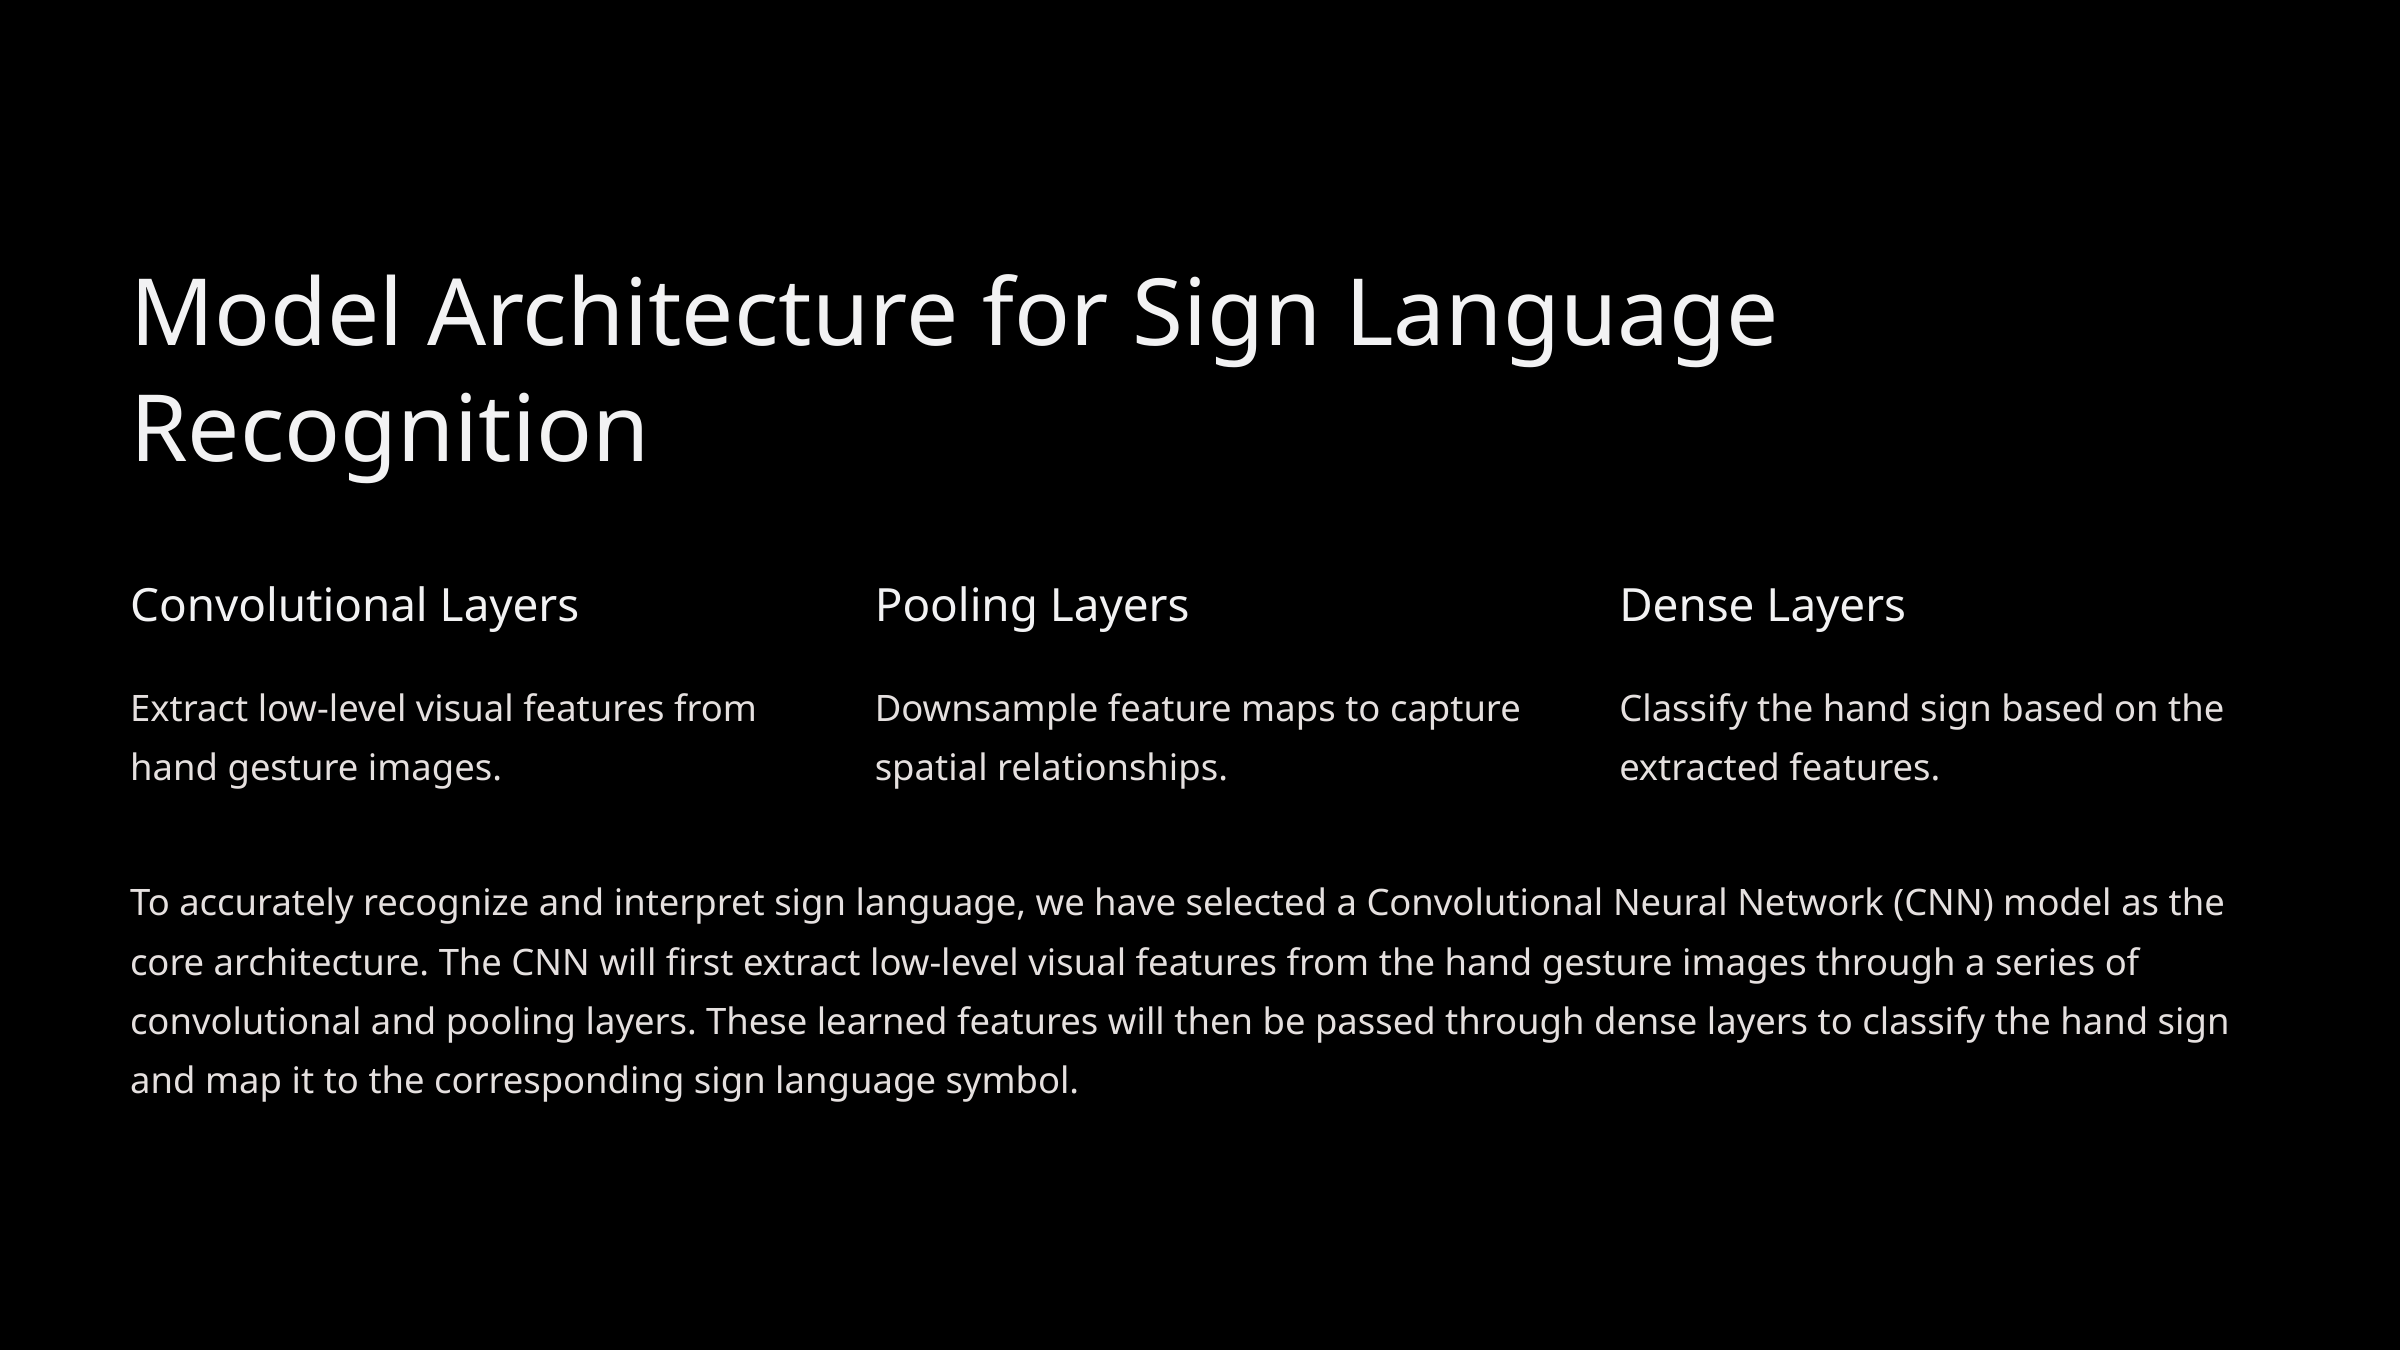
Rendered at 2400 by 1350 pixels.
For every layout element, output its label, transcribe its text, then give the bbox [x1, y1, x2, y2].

text_box To accurately recognize and interpret sign language, we have selected a Convolutional Neural Network (CNN) model as the core architecture. The CNN will first extract low-level visual features from the hand gesture images through a series of convolutional and pooling layers. These learned features will then be passed through dense layers to classify the hand sign and map it to the corresponding sign language symbol. [130, 863, 2270, 1102]
text_box Model Architecture for Sign Language Recognition [130, 248, 2270, 481]
text_box Dense Layers [1619, 573, 2085, 632]
text_box Extract low-level visual features from hand gesture images. [130, 669, 783, 789]
text_box Pooling Layers [874, 573, 1340, 632]
text_box Downsample feature maps to capture spatial relationships. [874, 669, 1528, 789]
text_box Classify the hand sign based on the extracted features. [1619, 669, 2272, 789]
text_box Convolutional Layers [130, 573, 608, 632]
